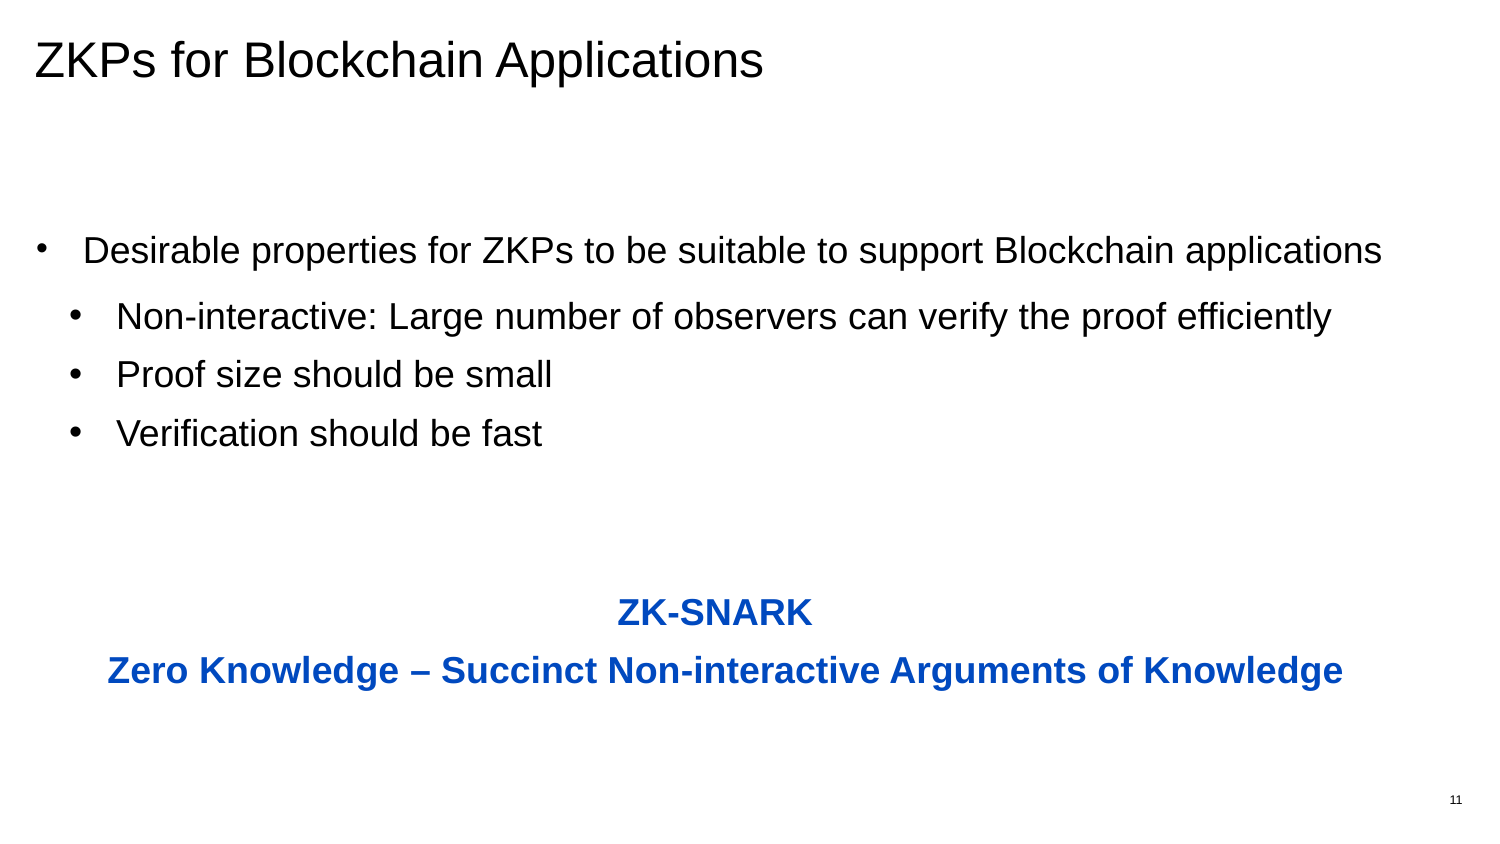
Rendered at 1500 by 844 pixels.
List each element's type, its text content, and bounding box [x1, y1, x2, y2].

text_box ZK-SNARK Zero Knowledge – Succinct Non-interactive Arguments of Knowledge [92, 592, 1370, 699]
list Desirable properties for ZKPs to be suitable to support Blockchain applications Non-interactive: Large number of observers can verify the proof efficiently Proof size should be small Verification should be fast [36, 203, 1427, 507]
title ZKPs for Blockchain Applications [34, 28, 1075, 161]
slide_number 11 [1162, 785, 1463, 813]
